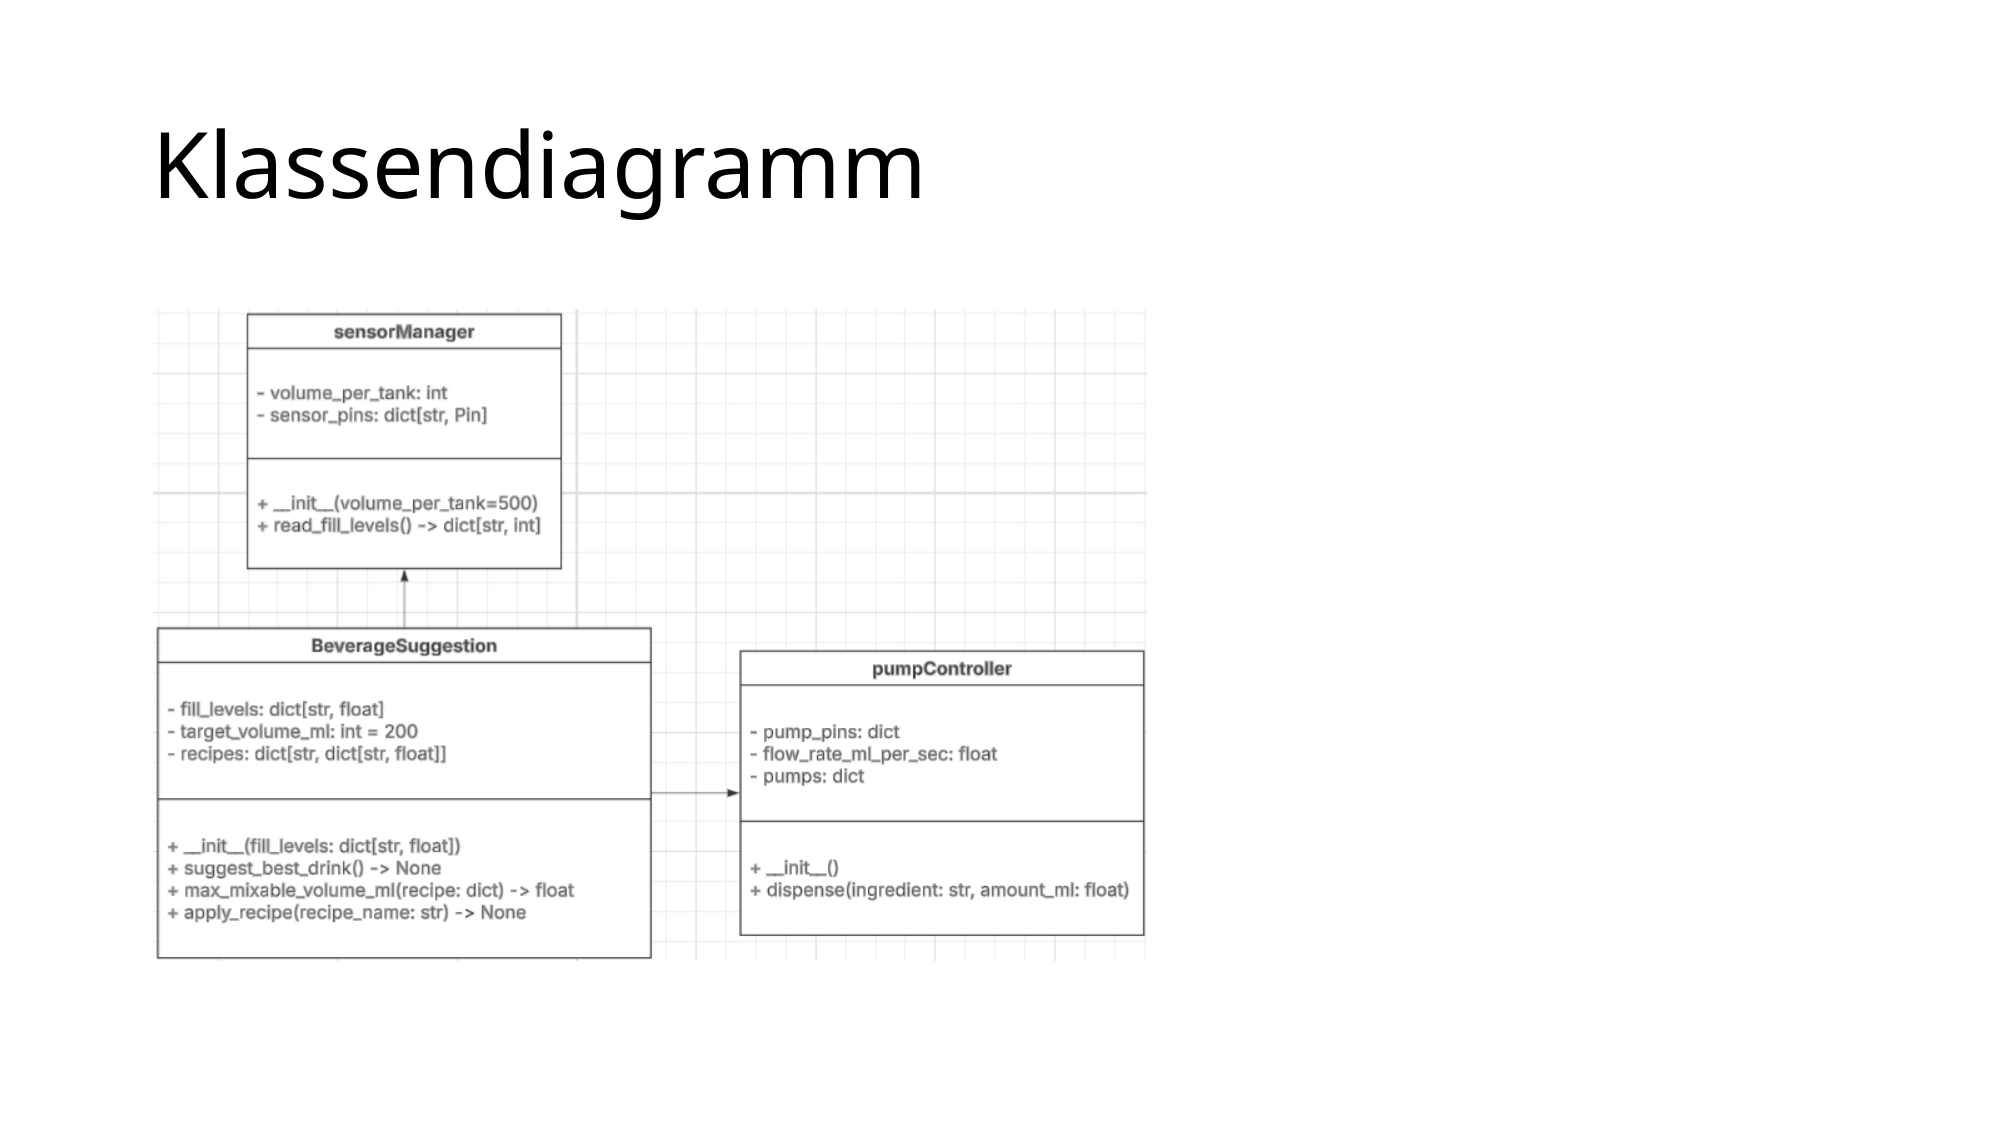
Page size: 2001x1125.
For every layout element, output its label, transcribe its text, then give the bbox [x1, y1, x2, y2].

picture [152, 309, 1148, 962]
title Klassendiagramm [137, 59, 1863, 278]
